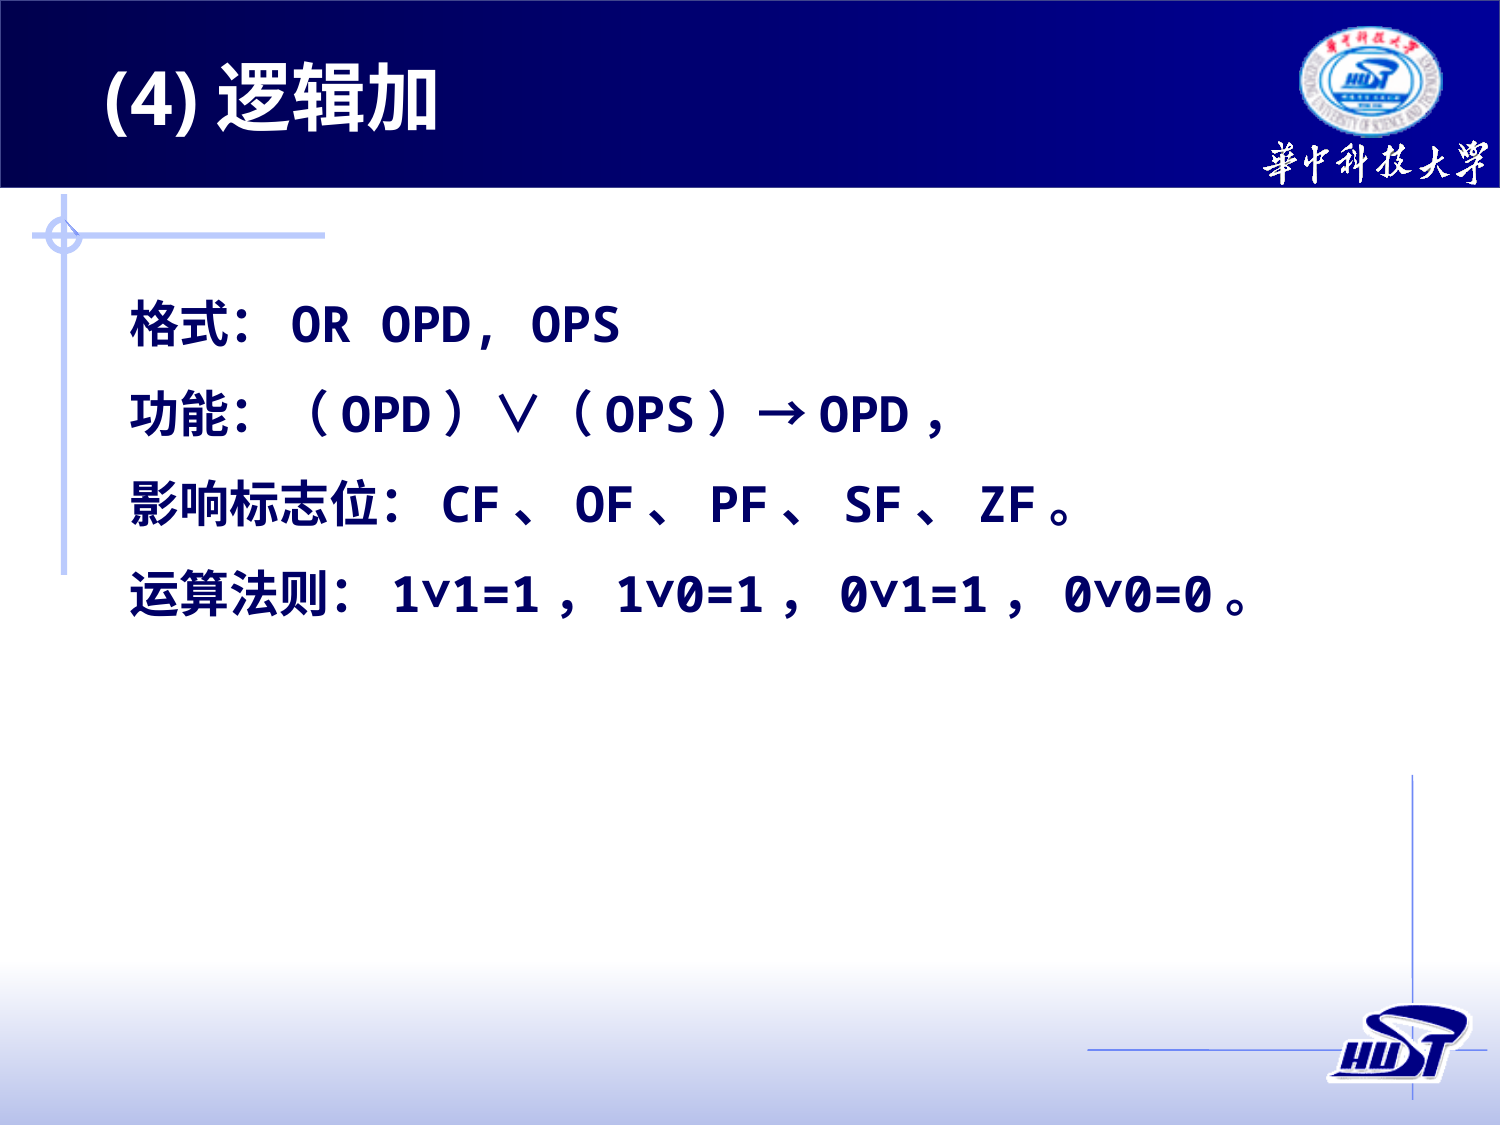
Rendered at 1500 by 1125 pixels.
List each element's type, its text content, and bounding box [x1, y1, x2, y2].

text_box (4)逻辑加 [89, 42, 1308, 148]
text_box 格式：OR OPD, OPS 功能：（OPD）∨（OPS）→OPD， 影响标志位：CF、OF、PF、SF、ZF。 运算法则：1∨1=1，1∨0=1，0∨1=1，0∨0=0。 [53, 255, 1372, 1038]
picture [1299, 26, 1443, 138]
picture [1262, 140, 1488, 185]
